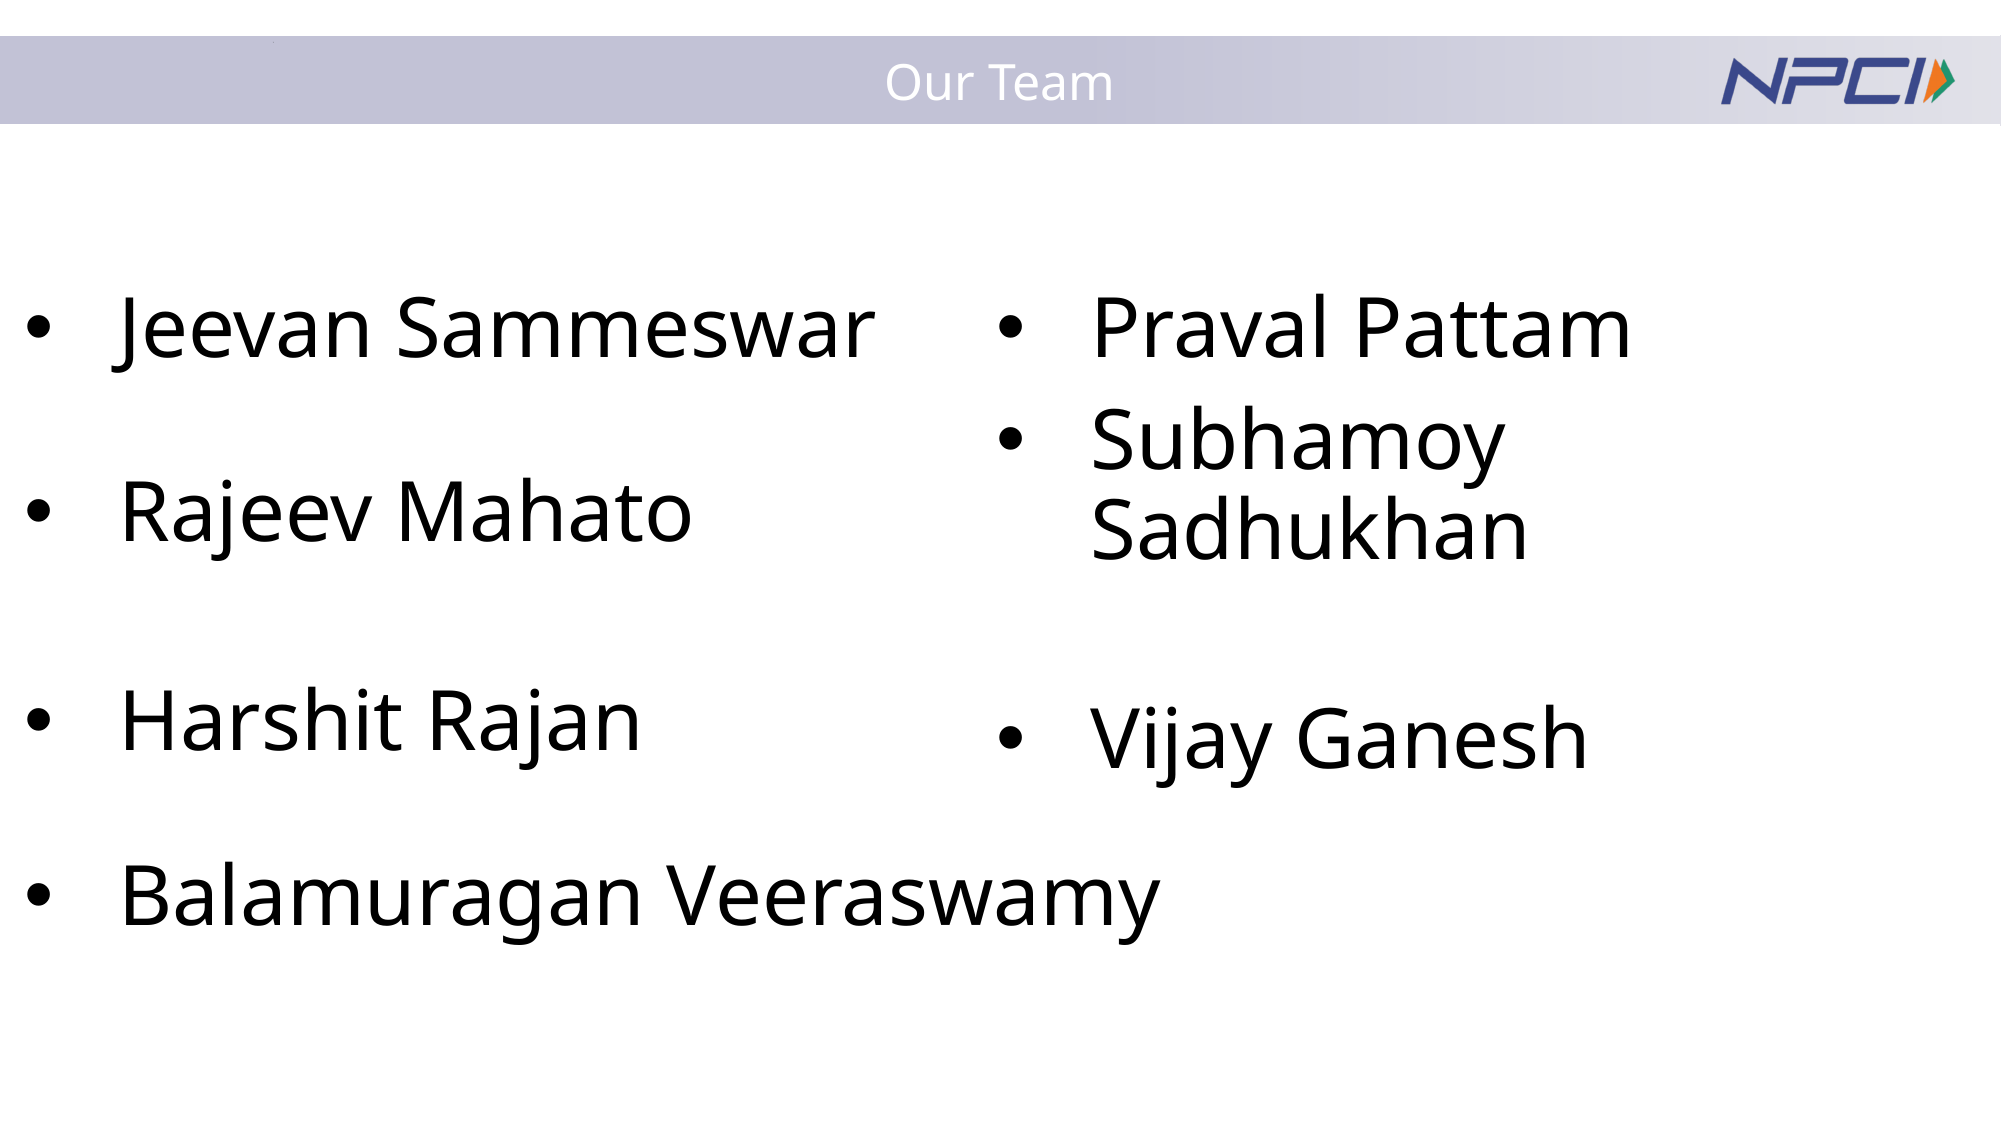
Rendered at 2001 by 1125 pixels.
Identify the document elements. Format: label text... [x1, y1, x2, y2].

text_box Harshit Rajan [9, 646, 827, 777]
text_box Rajeev Mahato [9, 437, 827, 567]
text_box Our Team [0, 34, 2000, 127]
text_box Vijay Ganesh [981, 664, 1799, 795]
text_box Subhamoy Sadhukhan [981, 455, 1979, 585]
text_box Jeevan Sammeswar [9, 253, 911, 383]
picture [271, 33, 275, 51]
text_box Praval Pattam [981, 253, 1799, 383]
text_box Balamuragan Veeraswamy [9, 821, 1417, 951]
picture [1711, 46, 1964, 115]
